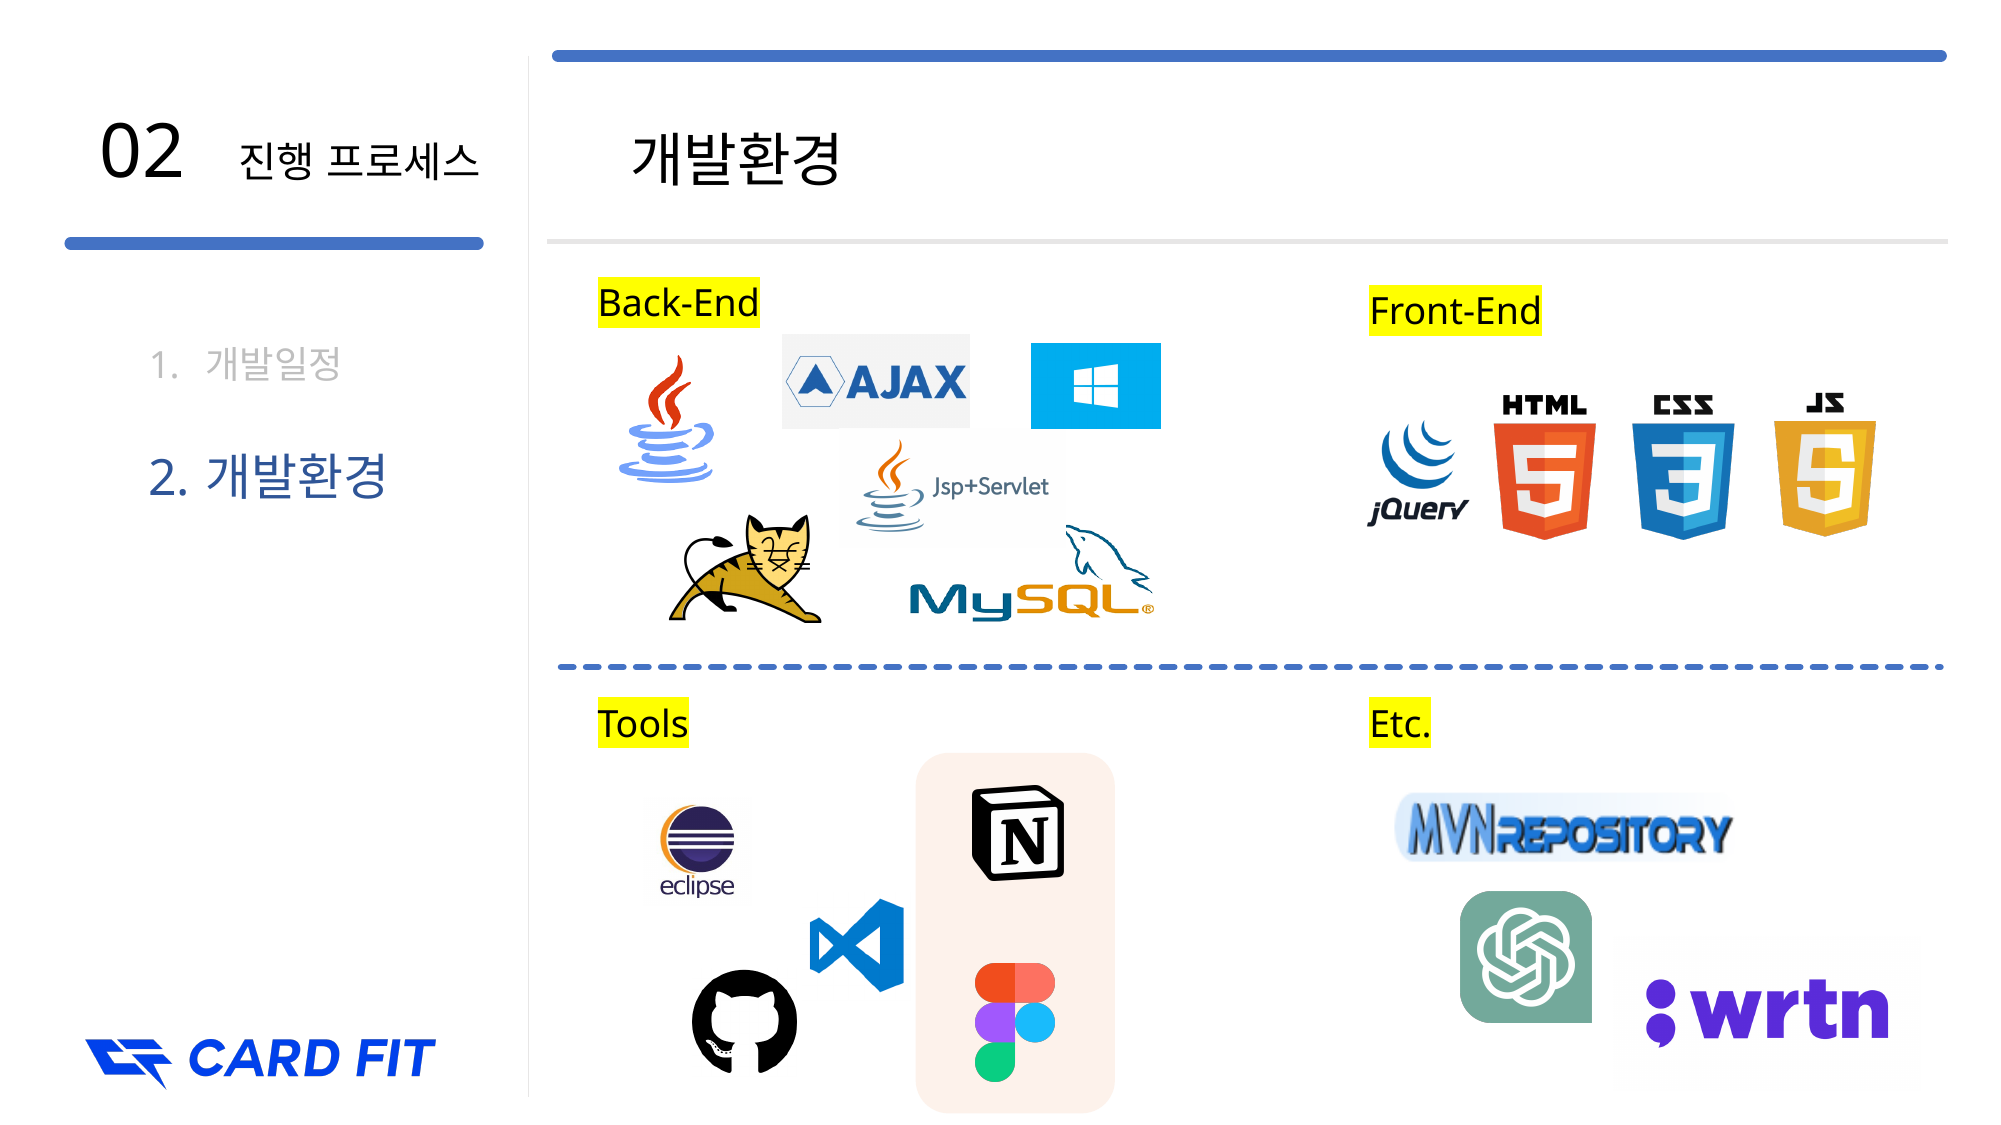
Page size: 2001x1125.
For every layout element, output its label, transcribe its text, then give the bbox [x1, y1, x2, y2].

picture [1613, 936, 1921, 1091]
picture [1095, 365, 1117, 384]
text_box Tools [582, 692, 794, 752]
picture [85, 1026, 436, 1090]
picture [1354, 758, 1802, 1023]
text_box Back-End [582, 271, 794, 332]
picture [972, 785, 1068, 881]
picture [782, 333, 1162, 627]
picture [668, 514, 822, 623]
picture [1354, 367, 1902, 578]
picture [692, 968, 797, 1077]
picture [1095, 388, 1117, 407]
picture [602, 355, 730, 483]
text_box Front-End [1354, 280, 1566, 340]
text_box 개발환경 [615, 115, 1144, 201]
text_box [914, 751, 1116, 1115]
picture [802, 892, 911, 1001]
picture [975, 962, 1055, 1082]
text_box 개발일정 개발환경 [134, 288, 454, 514]
text_box Etc. [1354, 692, 1566, 752]
picture [1074, 369, 1091, 403]
picture [643, 797, 752, 906]
text_box 02 진행 프로세스 [84, 95, 504, 200]
